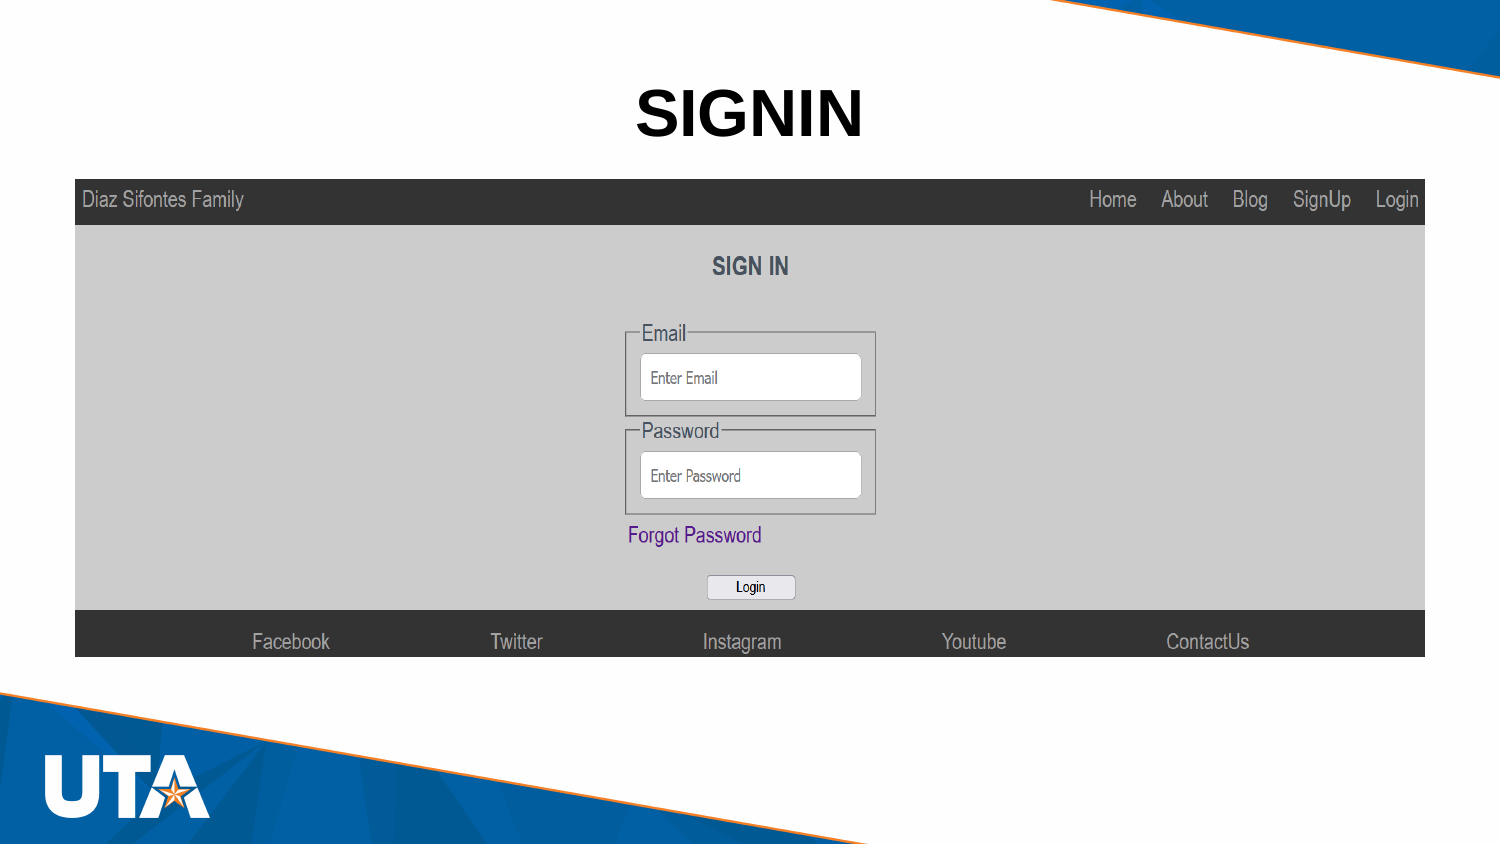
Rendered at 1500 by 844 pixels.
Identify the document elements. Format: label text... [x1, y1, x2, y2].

picture [0, 0, 1500, 844]
title SIGNIN [75, 39, 1425, 179]
